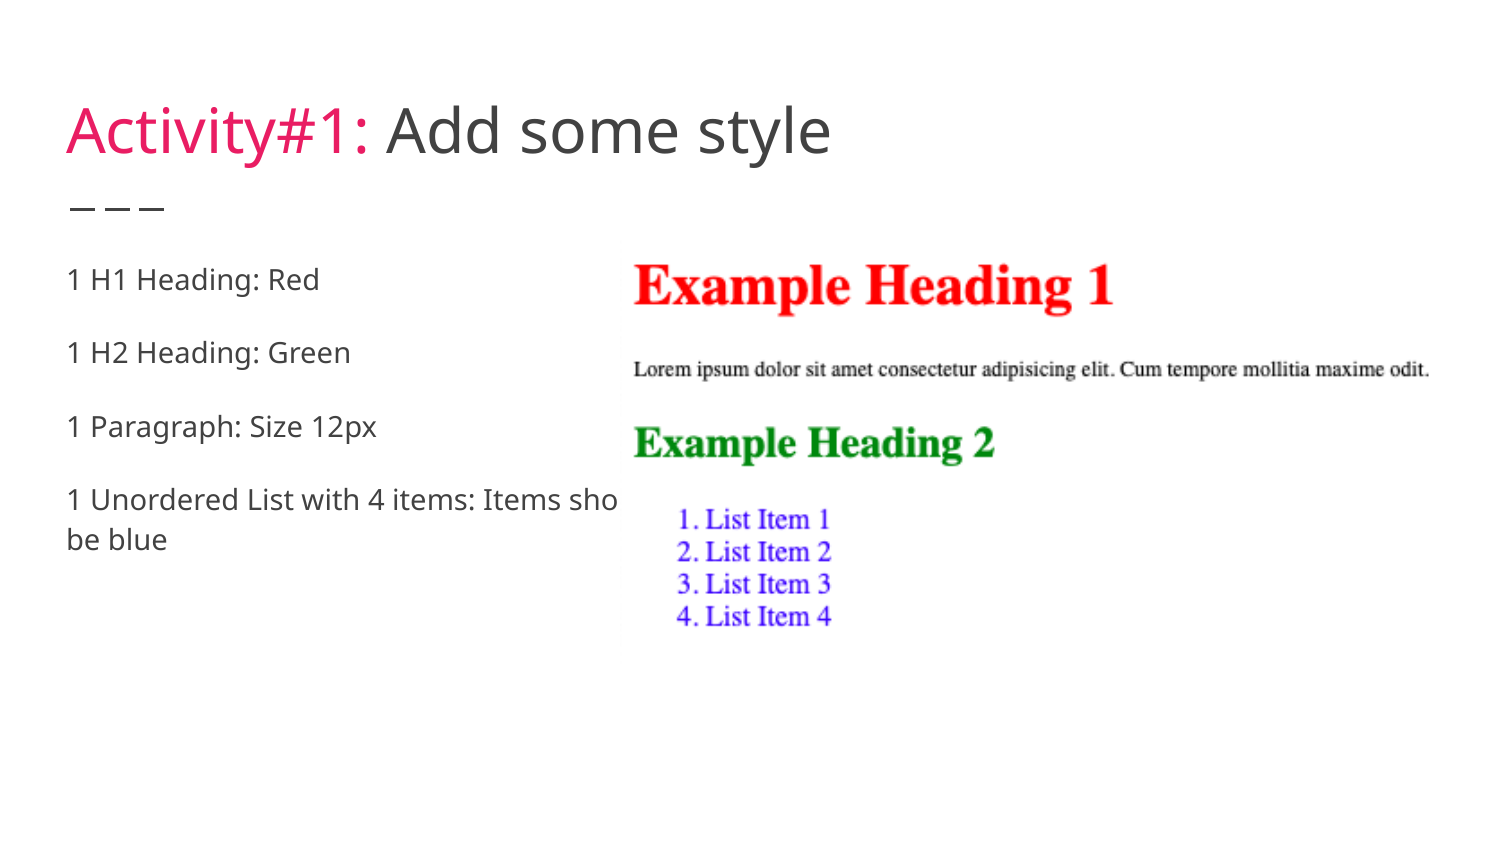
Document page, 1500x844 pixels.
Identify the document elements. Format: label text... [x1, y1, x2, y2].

picture [620, 240, 1472, 664]
title Activity#1: Add some style [51, 61, 1449, 182]
list 1 H1 Heading: Red 1 H2 Heading: Green 1 Paragraph: Size 12px 1 Unordered List with 4 items: Items should be blue [51, 240, 708, 750]
